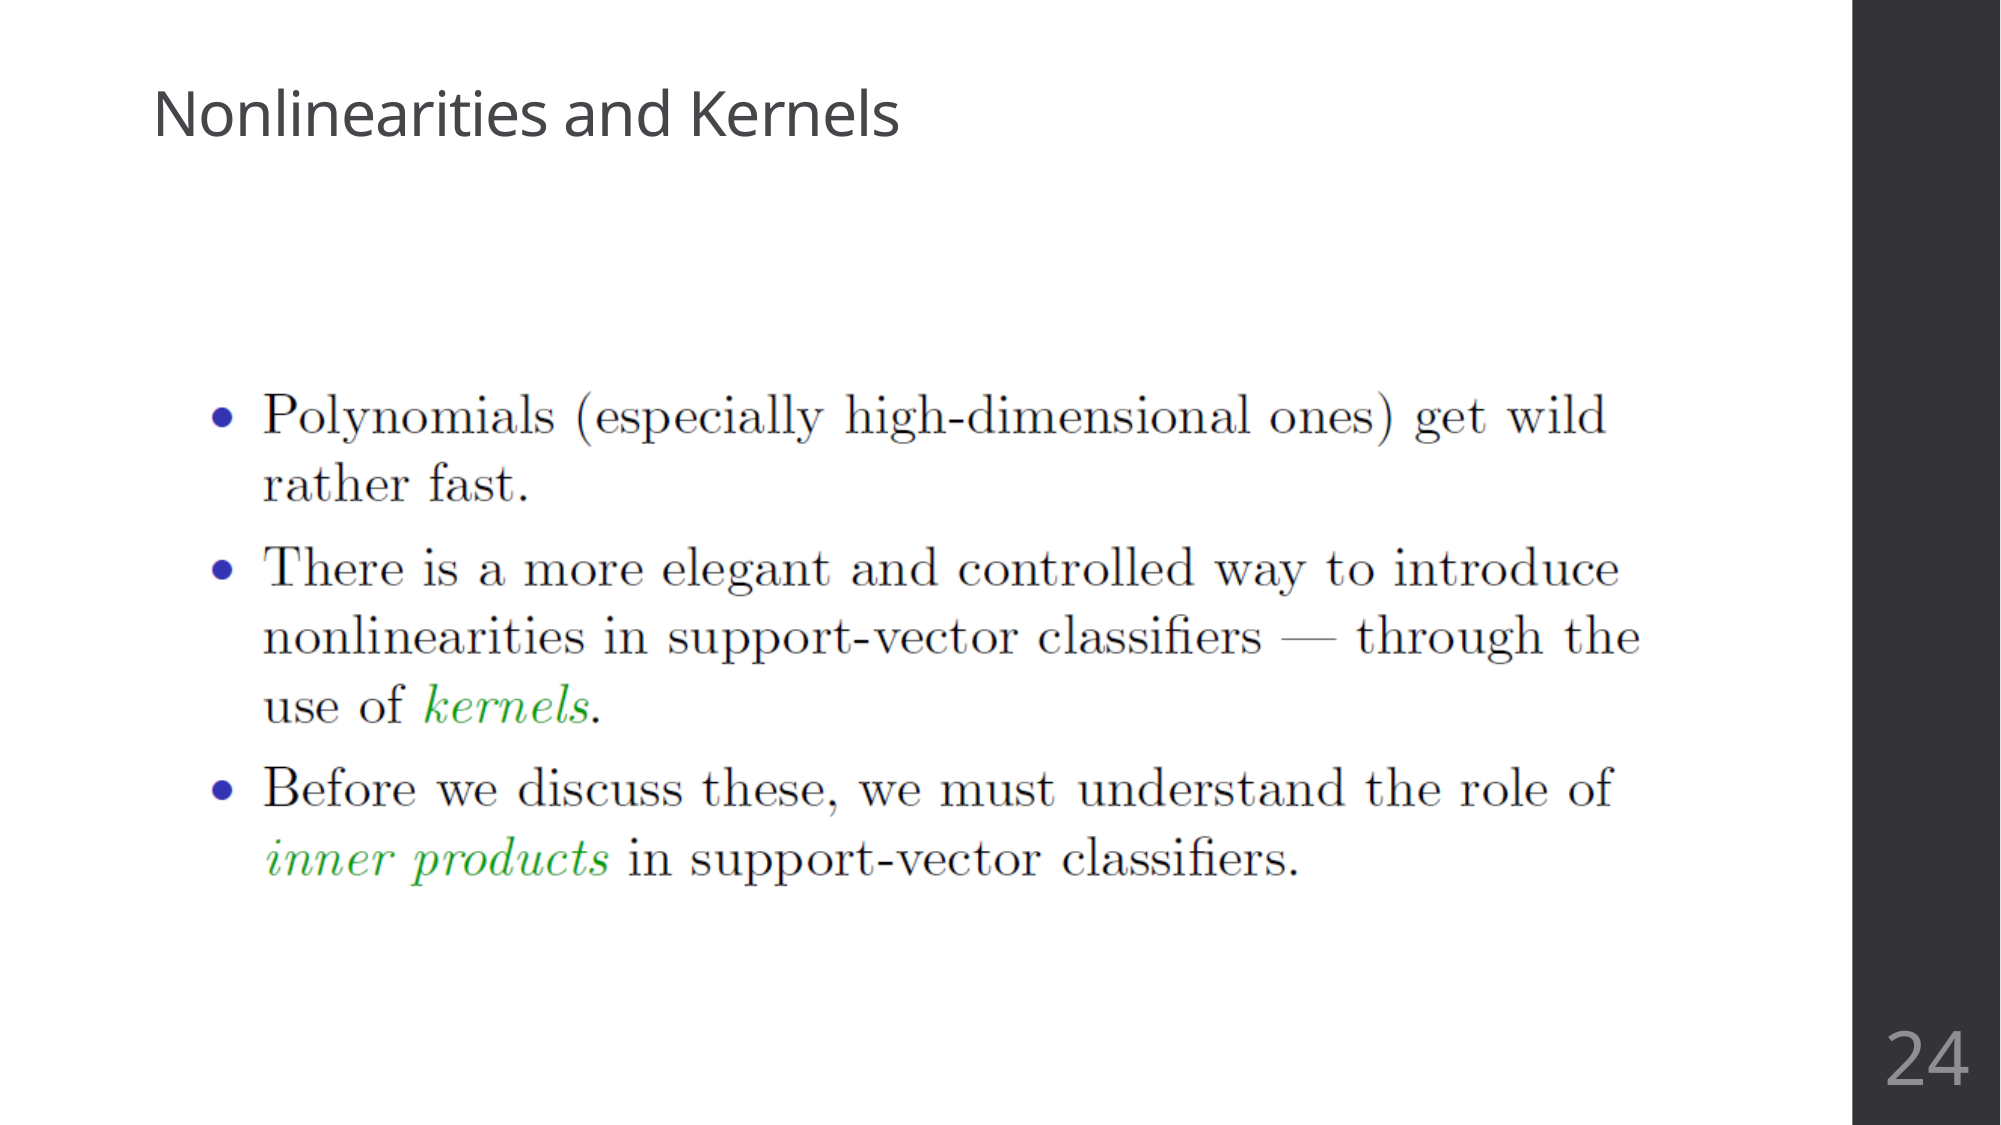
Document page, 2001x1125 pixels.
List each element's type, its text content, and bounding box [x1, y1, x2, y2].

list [169, 369, 1667, 927]
title Nonlinearities and Kernels [137, 59, 1863, 158]
slide_number 24 [1852, 1012, 2000, 1110]
